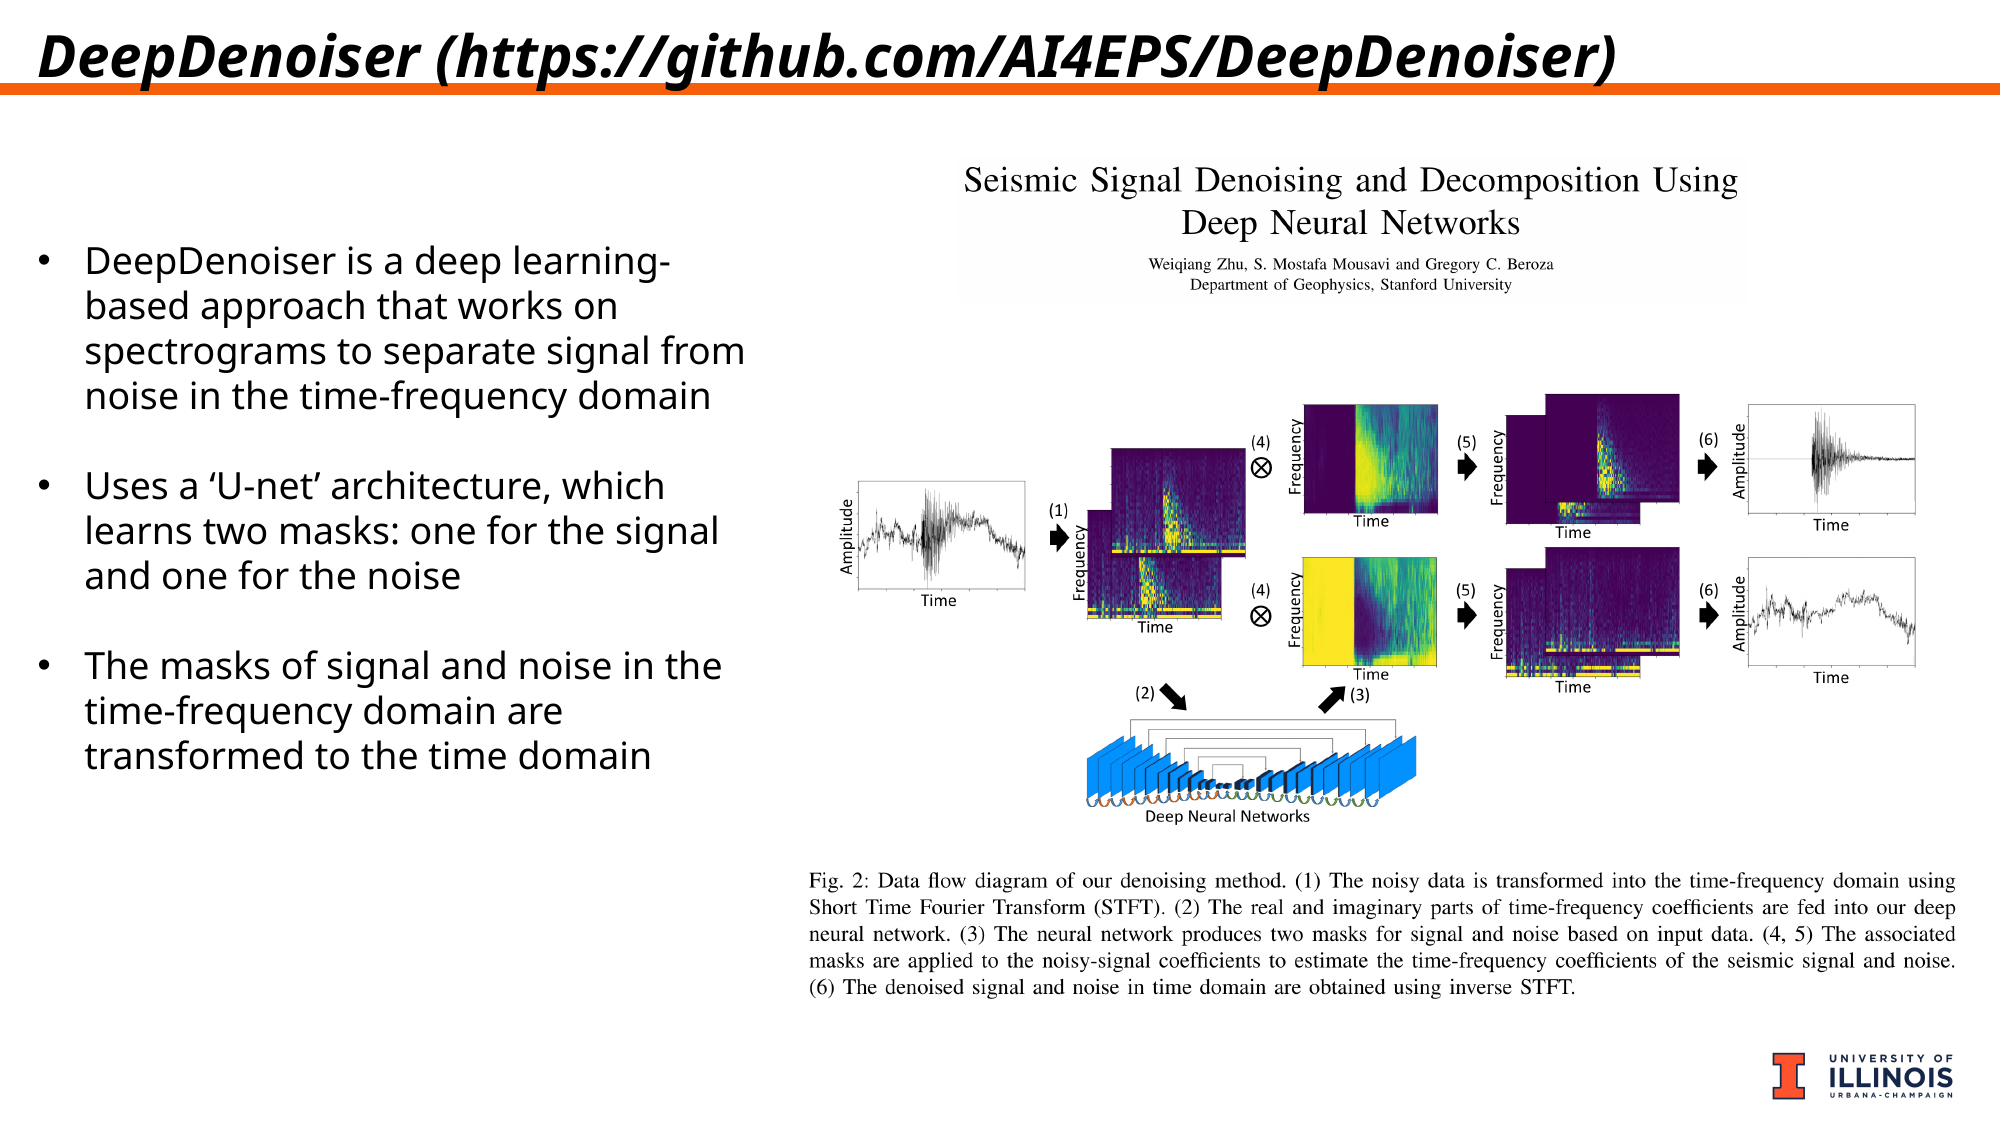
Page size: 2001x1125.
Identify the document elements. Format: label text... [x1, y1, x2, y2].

text_box DeepDenoiser is a deep learning-based approach that works on spectrograms to separate signal from noise in the time-frequency domain Uses a ‘U-net’ architecture, which learns two masks: one for the signal and one for the noise The masks of signal and noise in the time-frequency domain are transformed to the time domain [22, 229, 791, 785]
picture [957, 156, 1748, 303]
title DeepDenoiser (https://github.com/AI4EPS/DeepDenoiser) [22, 0, 1748, 118]
picture [790, 340, 1981, 1125]
